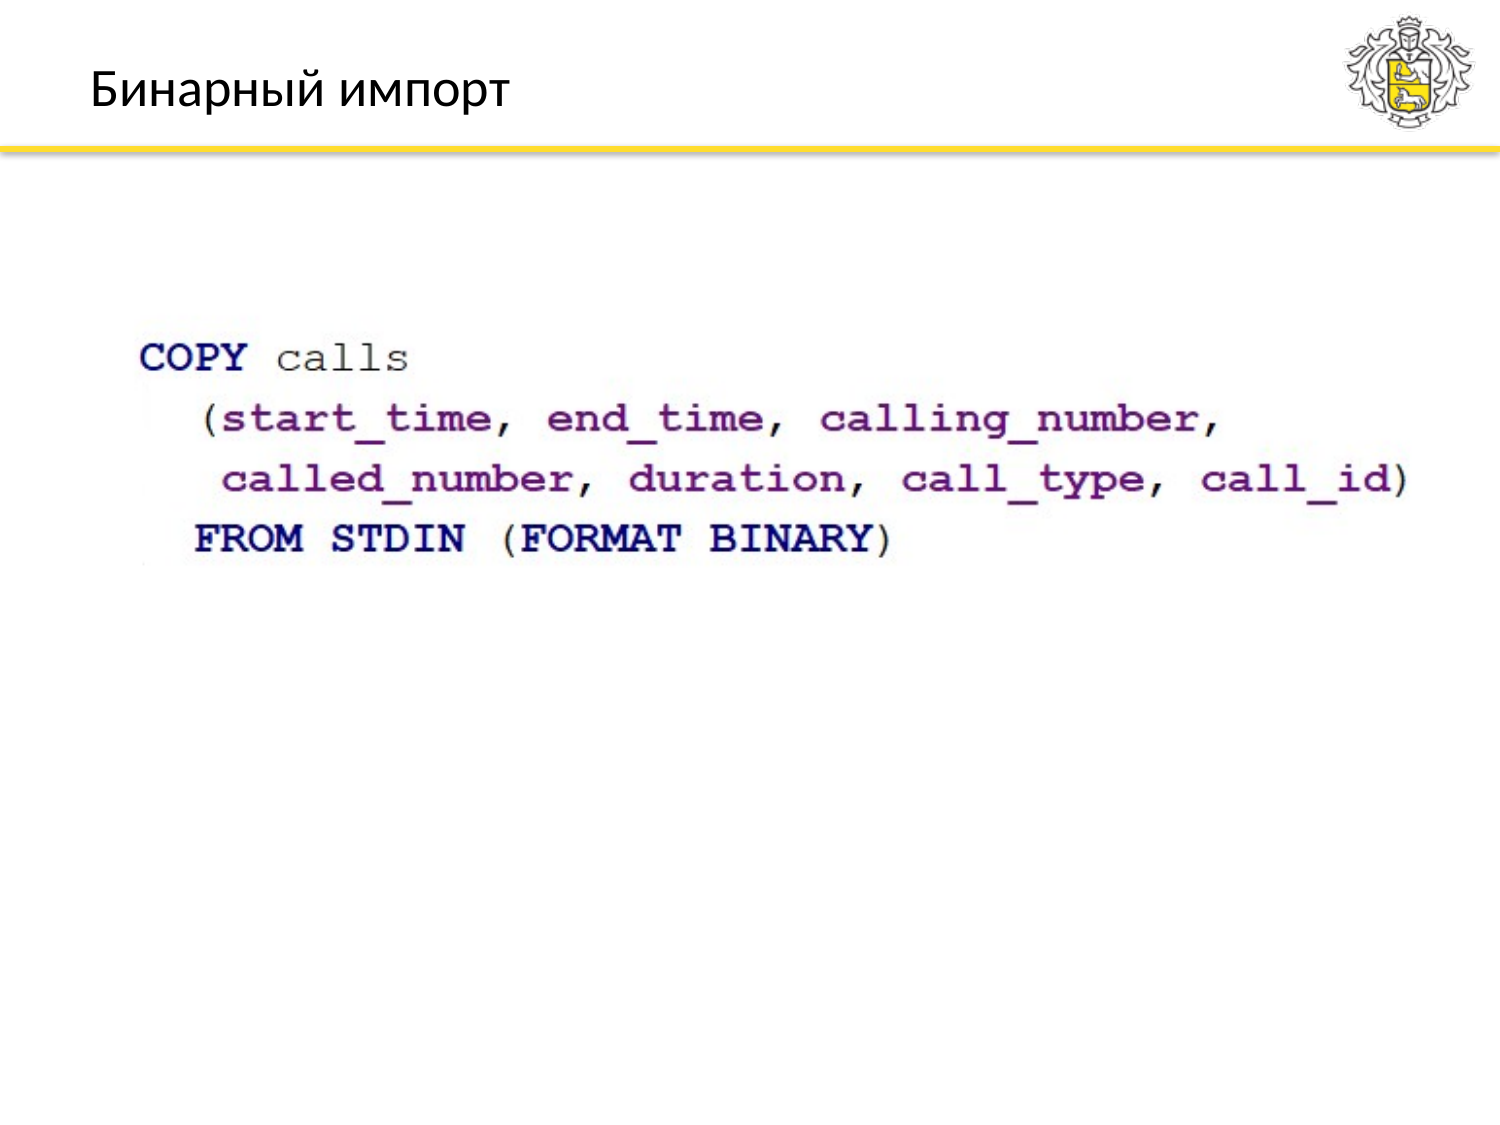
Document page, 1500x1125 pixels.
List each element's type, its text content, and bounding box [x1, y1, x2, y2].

picture [74, 262, 1478, 663]
title Бинарный импорт [75, 50, 1425, 119]
